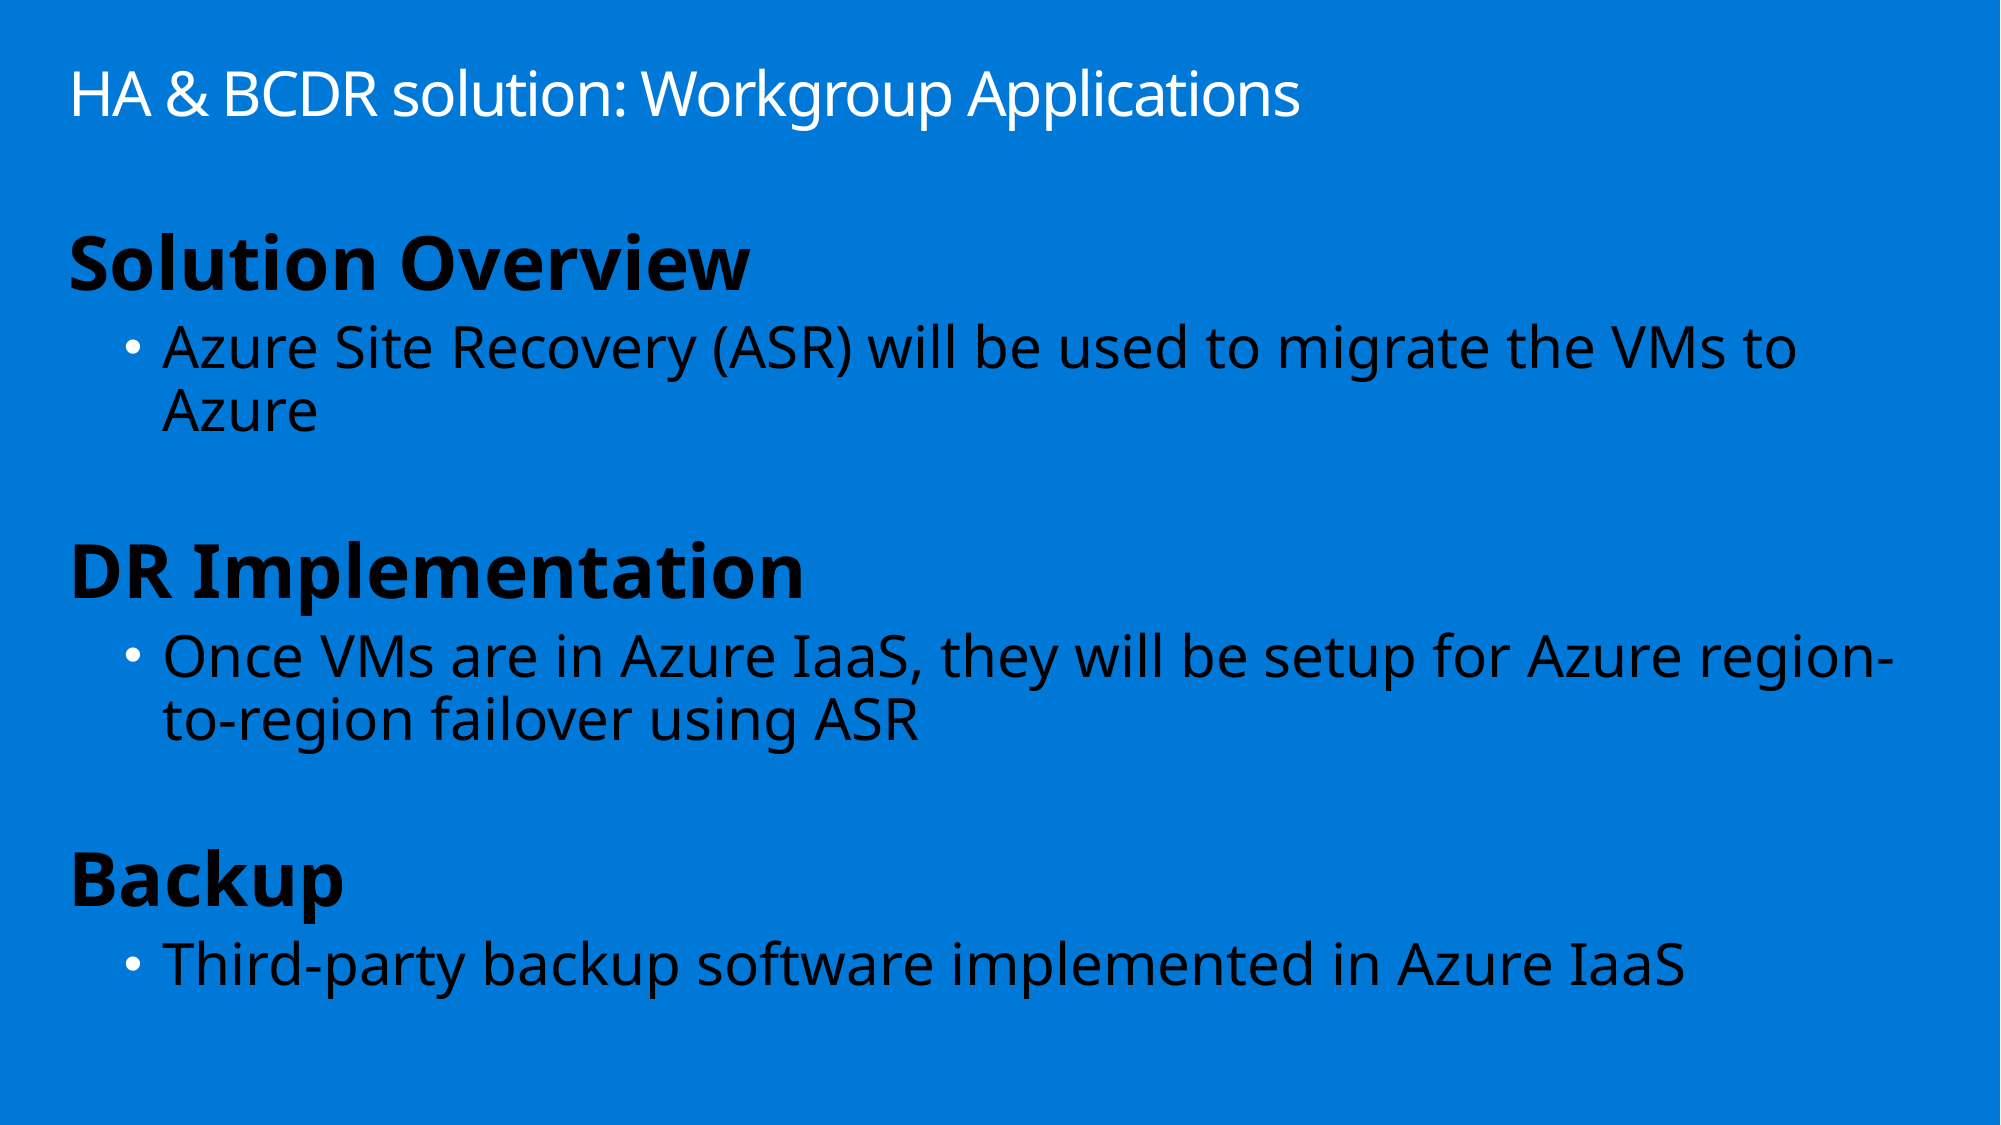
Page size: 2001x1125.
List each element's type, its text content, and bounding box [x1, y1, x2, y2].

title HA & BCDR solution: Workgroup Applications [44, 47, 1957, 196]
list Solution Overview Azure Site Recovery (ASR) will be used to migrate the VMs to Azure DR Implementation Once VMs are in Azure IaaS, they will be setup for Azure region-to-region failover using ASR Backup Third-party backup software implemented in Azure IaaS [44, 210, 1957, 987]
